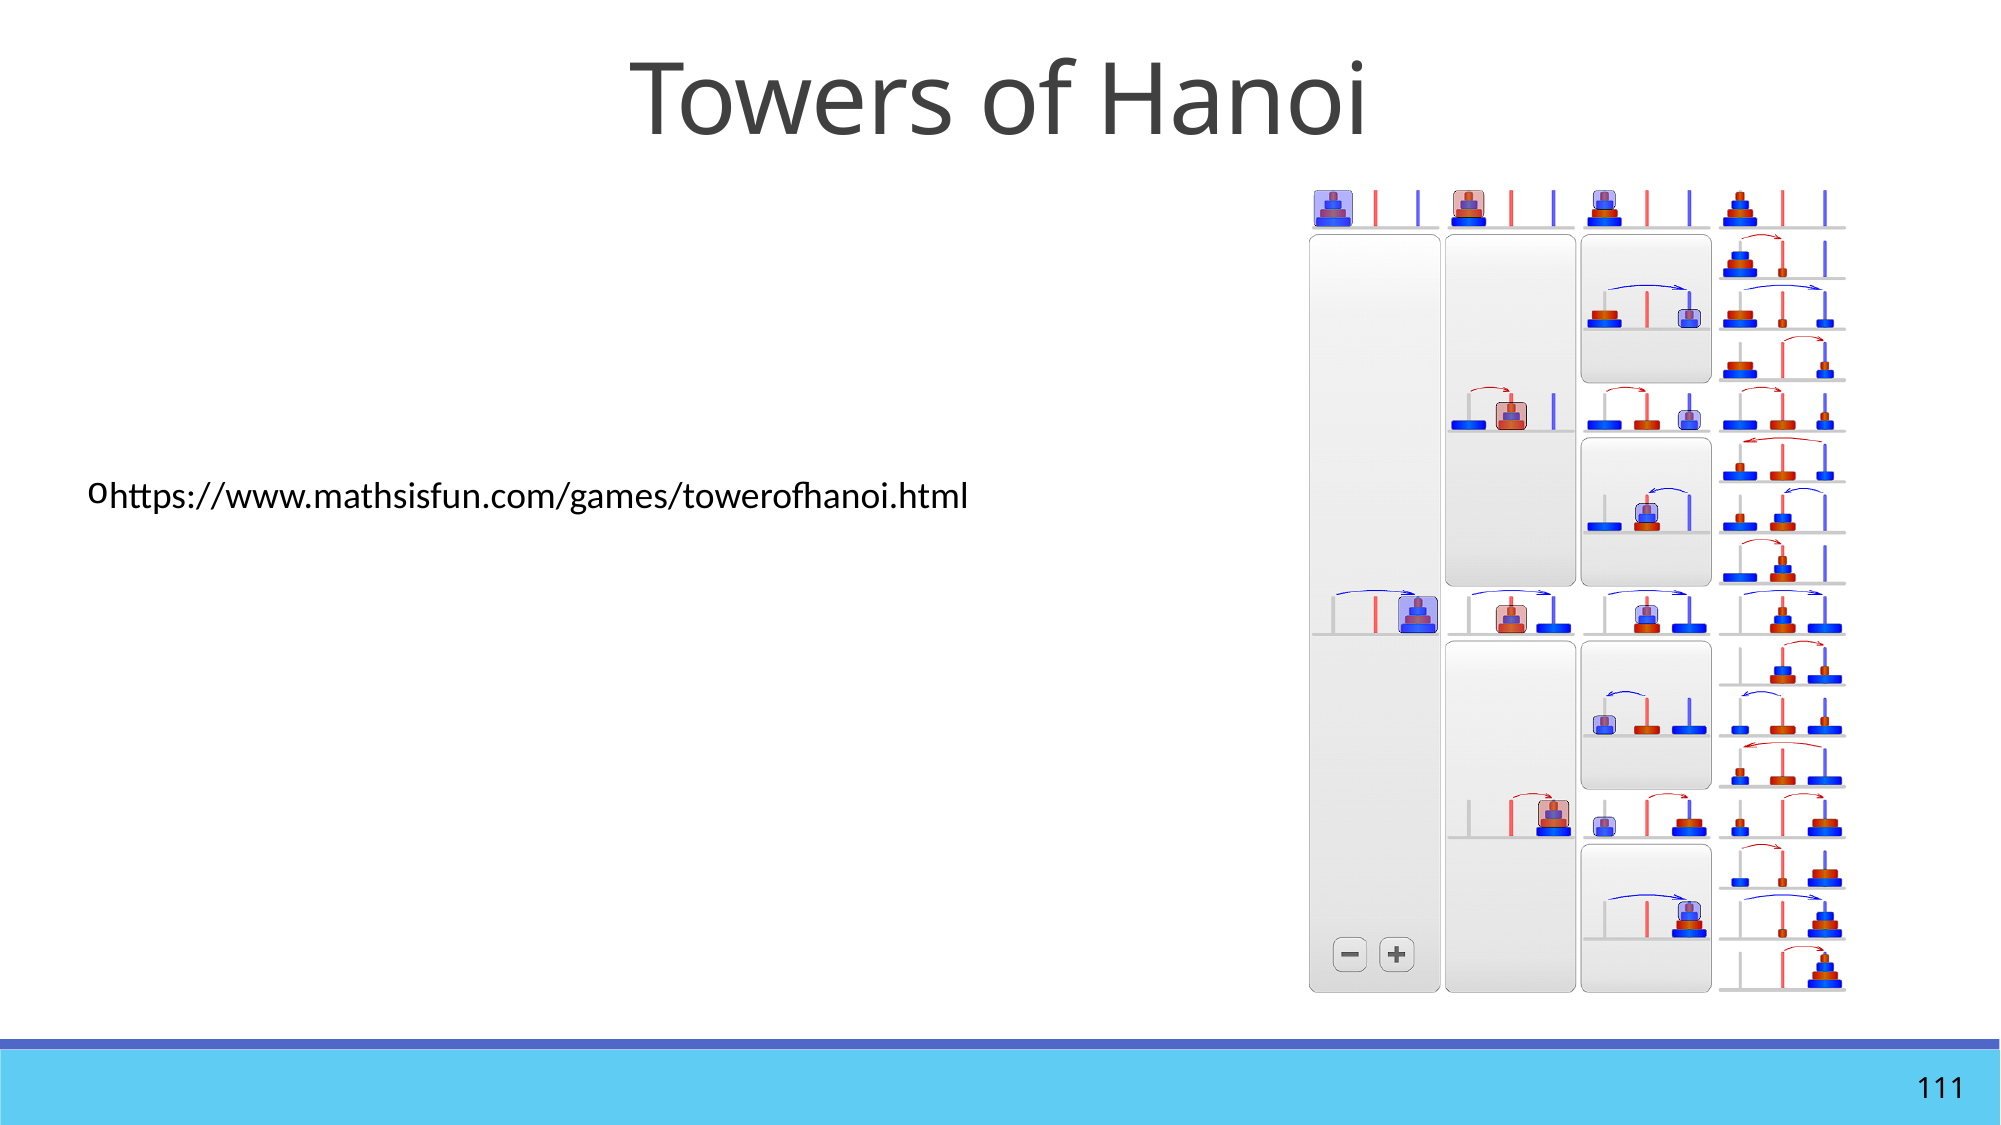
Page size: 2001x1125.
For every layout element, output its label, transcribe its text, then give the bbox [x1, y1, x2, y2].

title Towers of Hanoi [0, 0, 2000, 163]
picture [1309, 184, 1850, 993]
text_box https://www.mathsisfun.com/games/towerofhanoi.html [71, 463, 985, 524]
slide_number 111 [1766, 1059, 1982, 1120]
